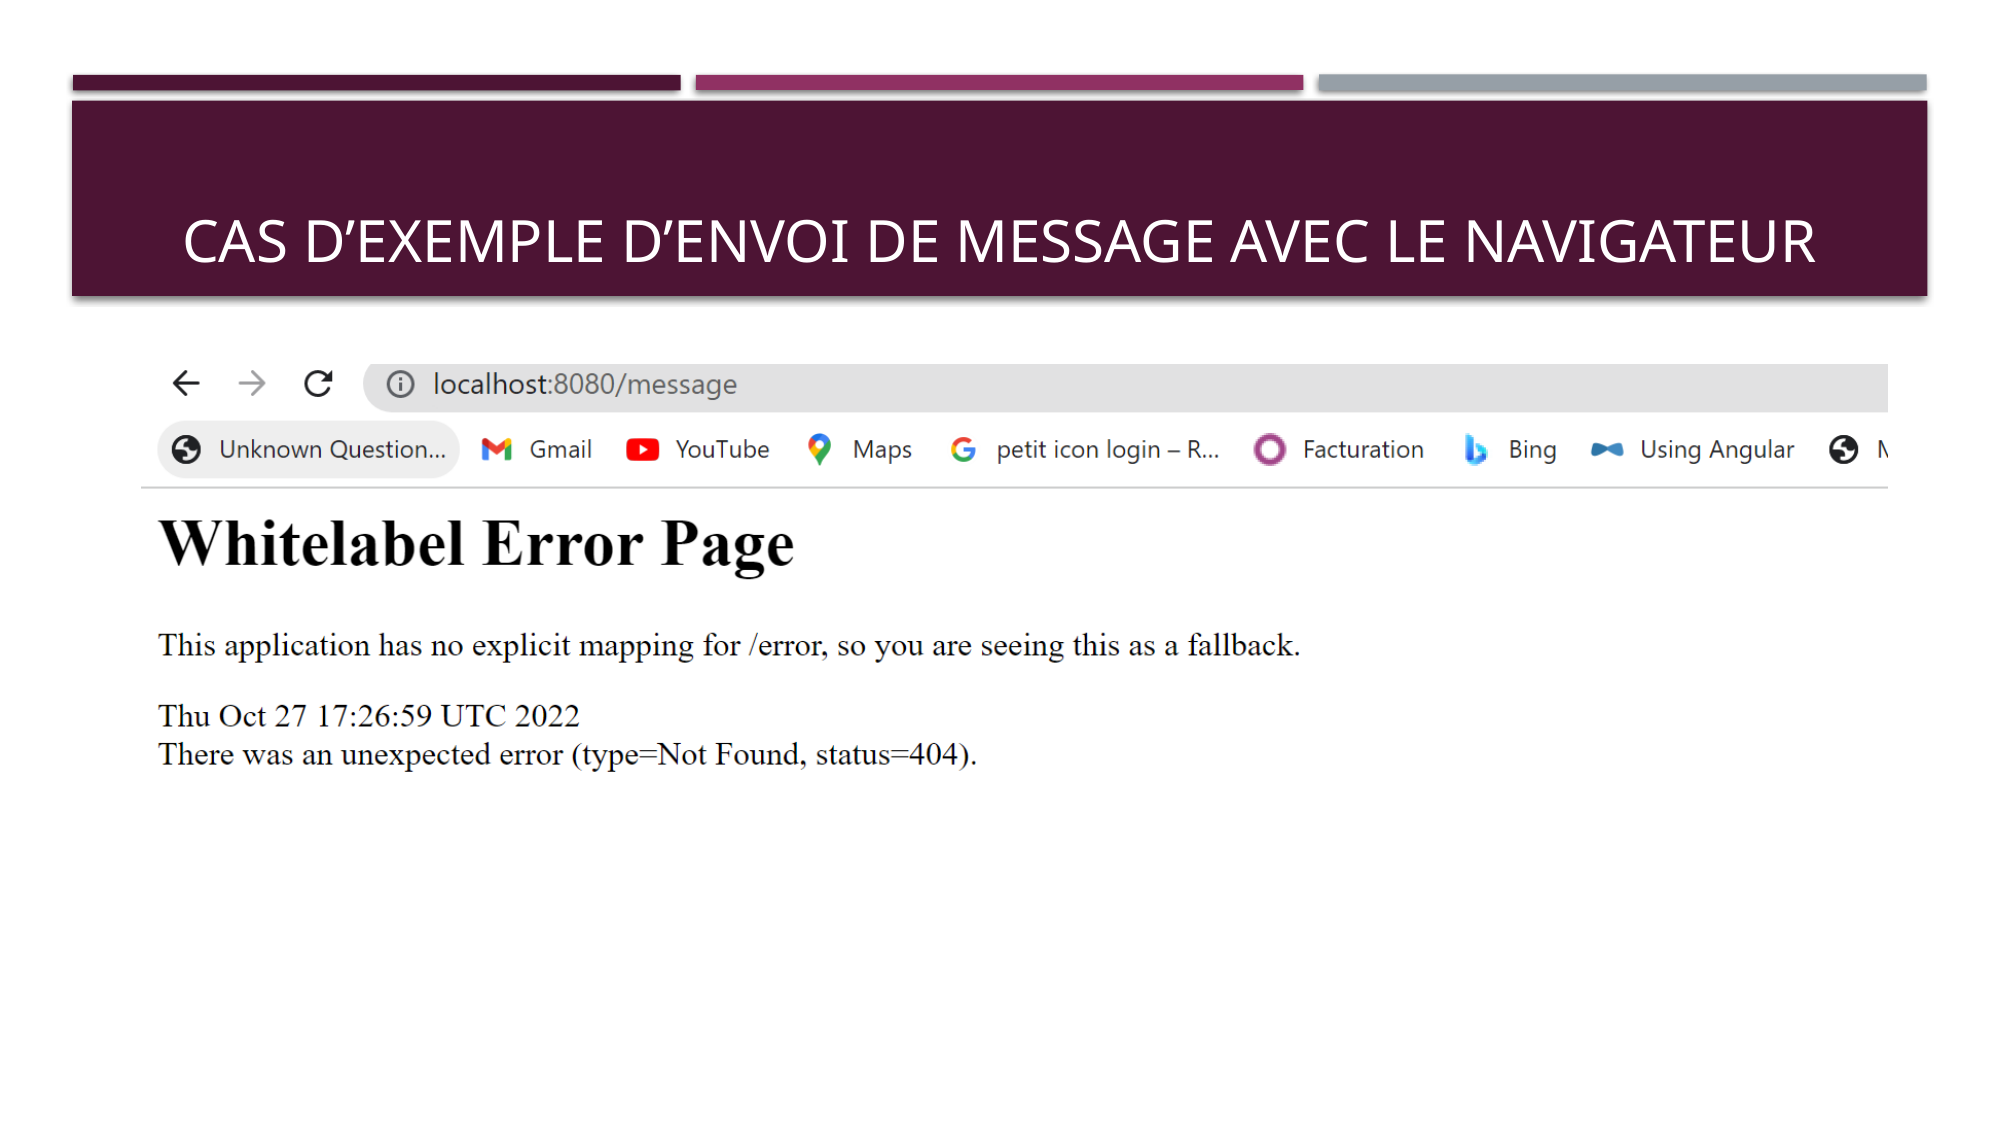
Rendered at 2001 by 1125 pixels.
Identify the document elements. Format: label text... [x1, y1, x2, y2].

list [140, 363, 1888, 917]
title CAS D’EXEMPLE D’envoi de message avec le navigateur [95, 115, 1905, 282]
